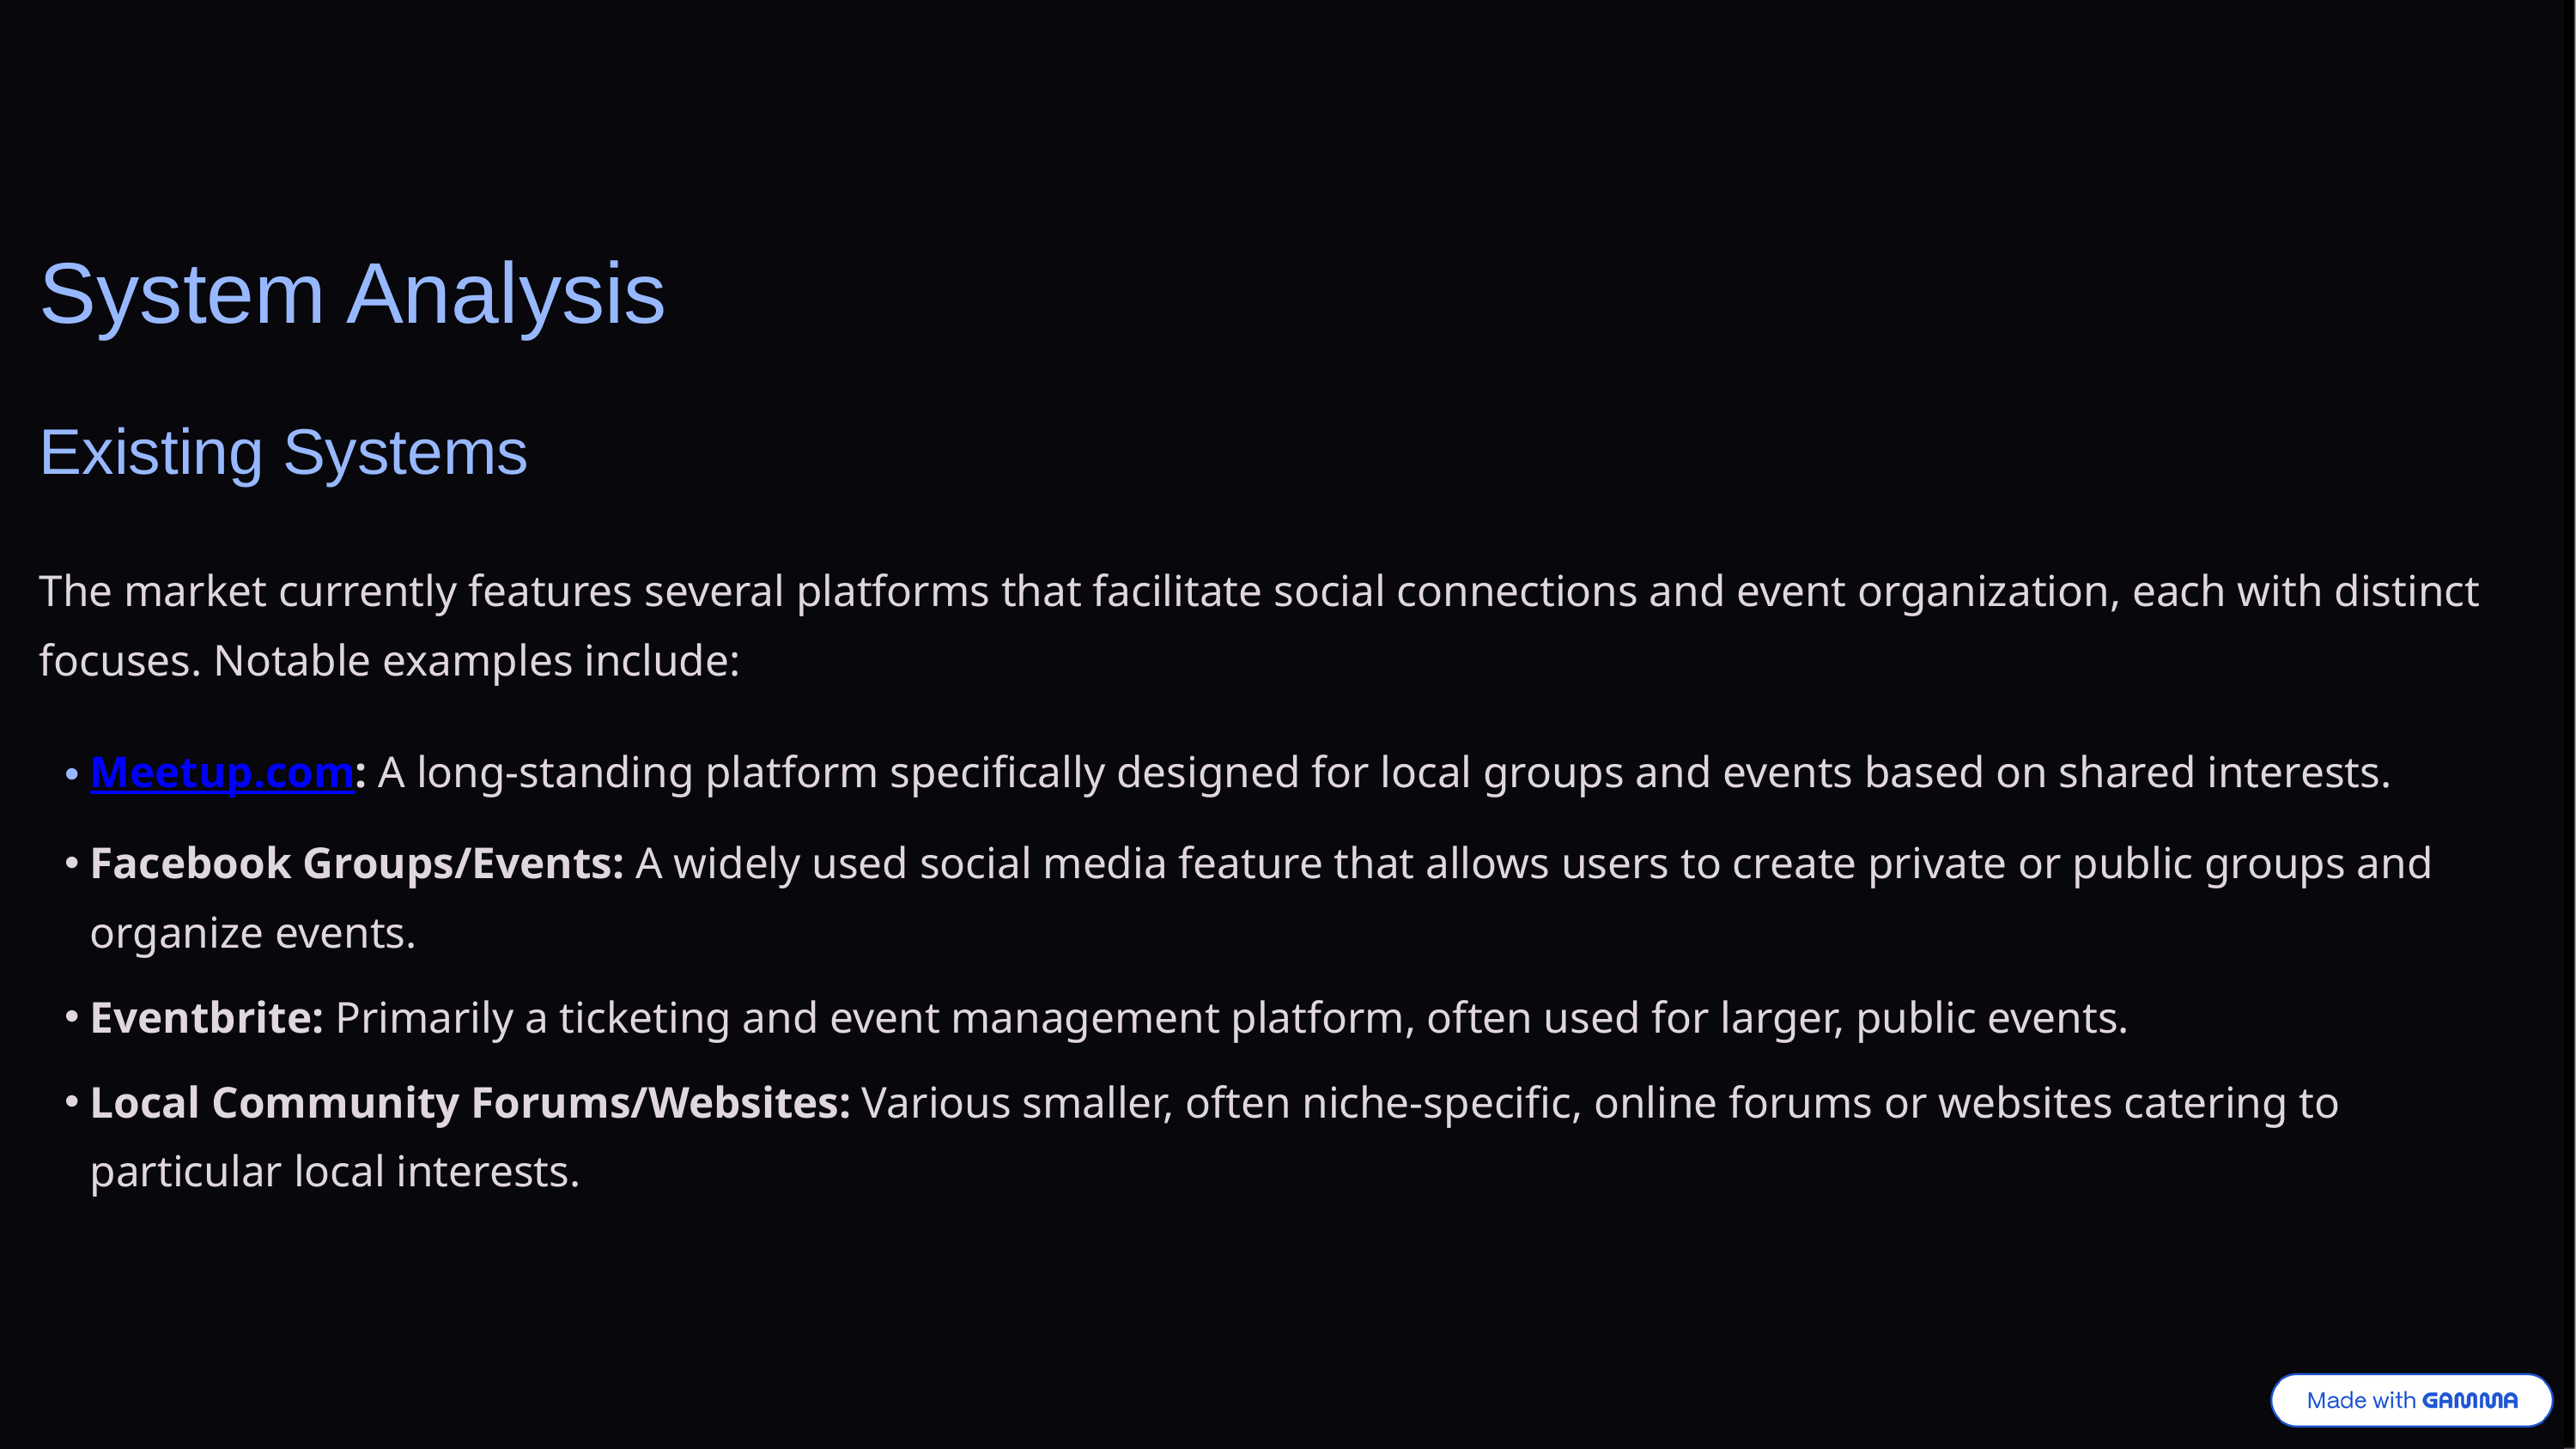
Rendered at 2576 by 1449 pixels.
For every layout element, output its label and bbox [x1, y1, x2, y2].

text_box [2260, 1363, 2565, 1437]
text_box [0, 0, 2565, 1449]
text_box [2566, 0, 2576, 1449]
